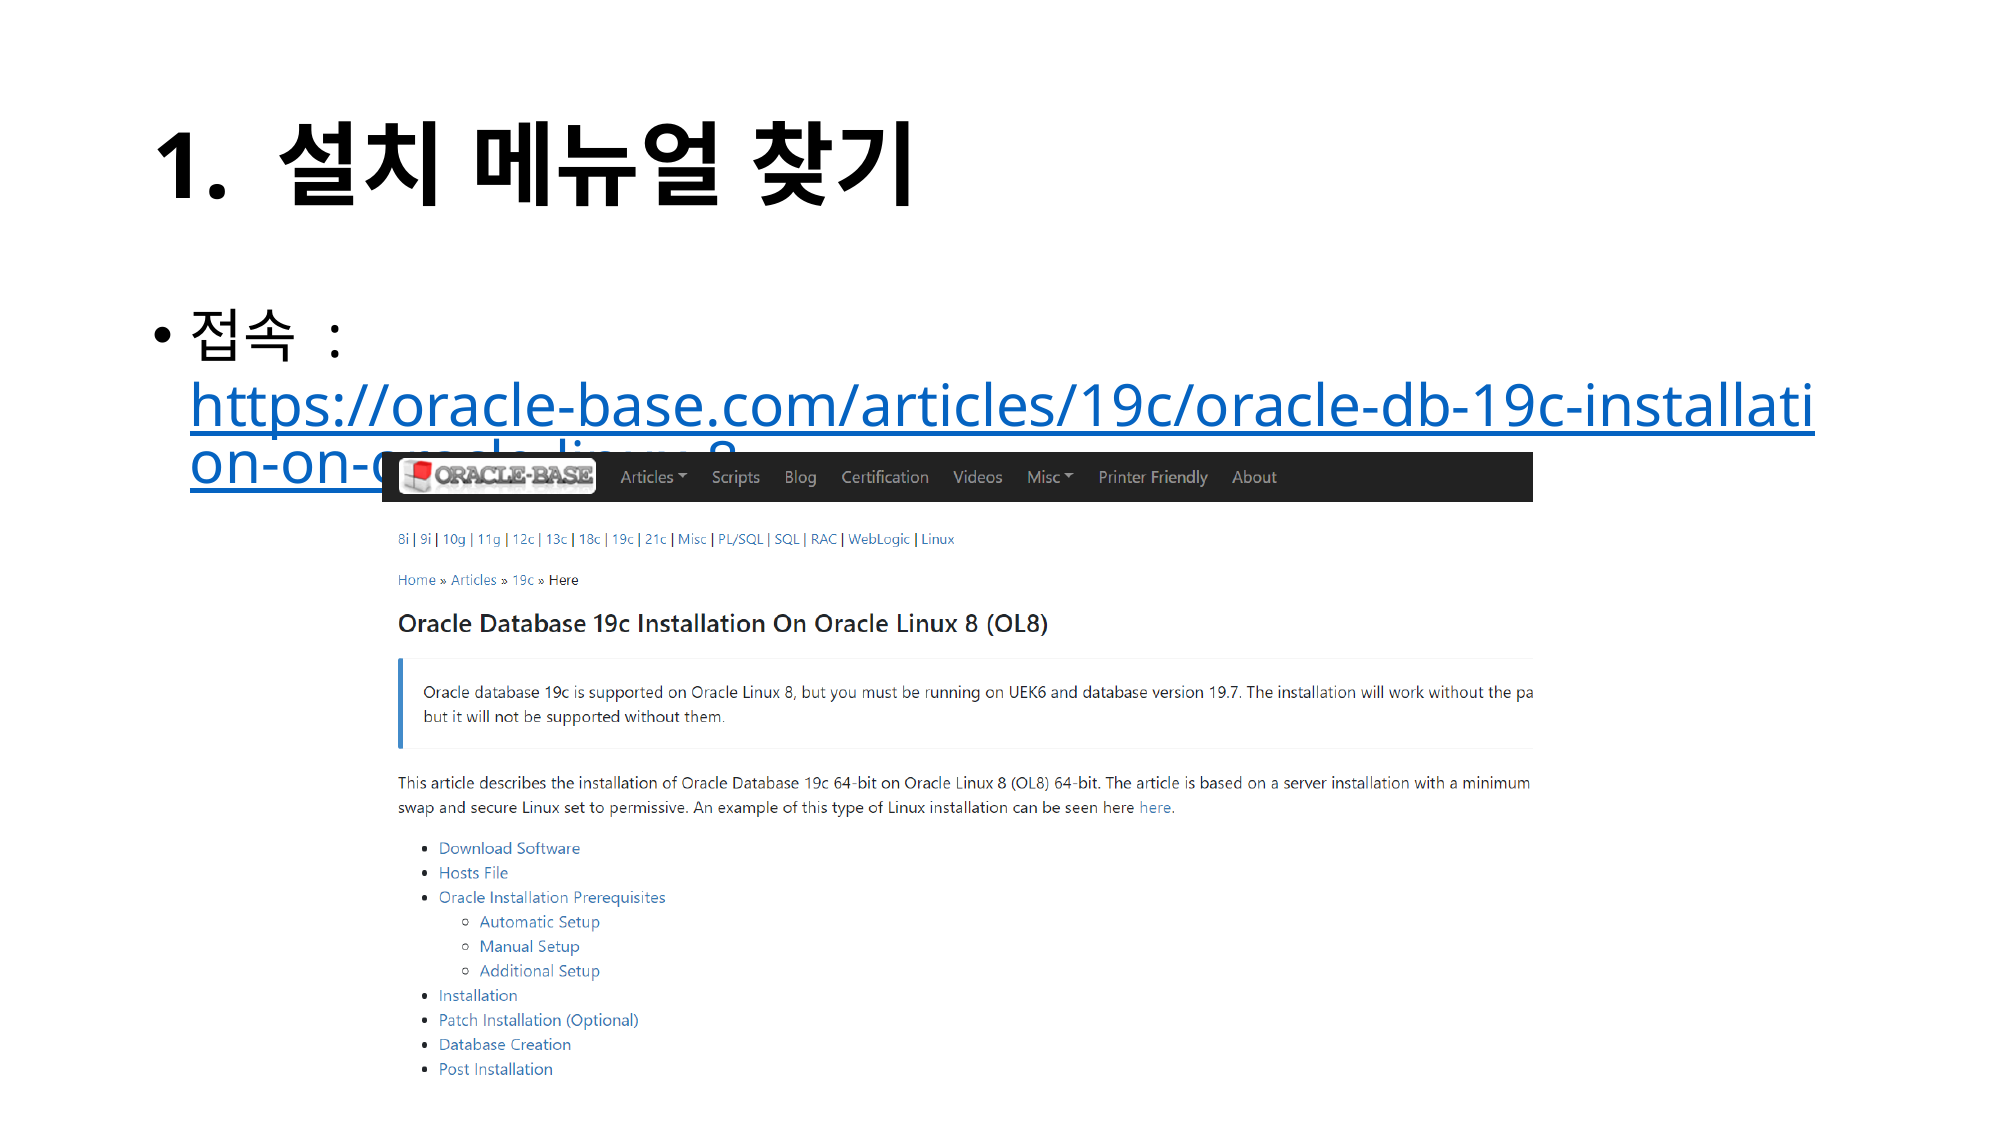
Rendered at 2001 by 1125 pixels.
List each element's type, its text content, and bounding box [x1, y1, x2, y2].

title 1. 설치 메뉴얼 찾기 [137, 59, 1863, 278]
list 접속 : https://oracle-base.com/articles/19c/oracle-db-19c-installation-on-oracle-linux-8 [137, 299, 1863, 1014]
picture [382, 452, 1533, 1080]
